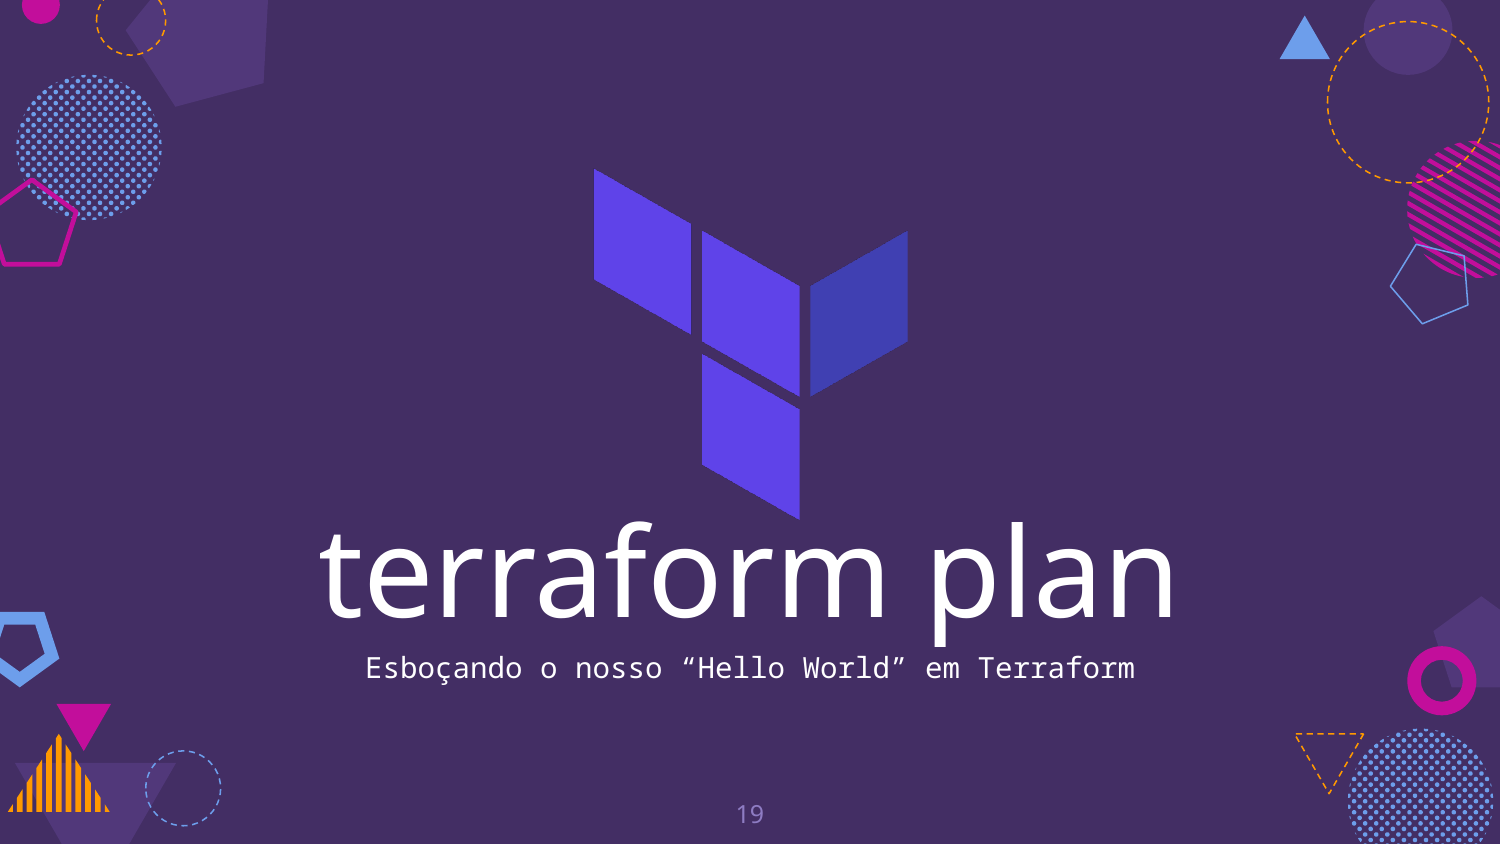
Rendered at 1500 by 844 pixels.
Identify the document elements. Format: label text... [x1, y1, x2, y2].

title terraform plan [204, 472, 1296, 663]
subtitle Esboçando o nosso “Hello World” em Terraform [346, 634, 1154, 764]
slide_number ‹#› [705, 783, 795, 844]
picture [538, 131, 962, 555]
